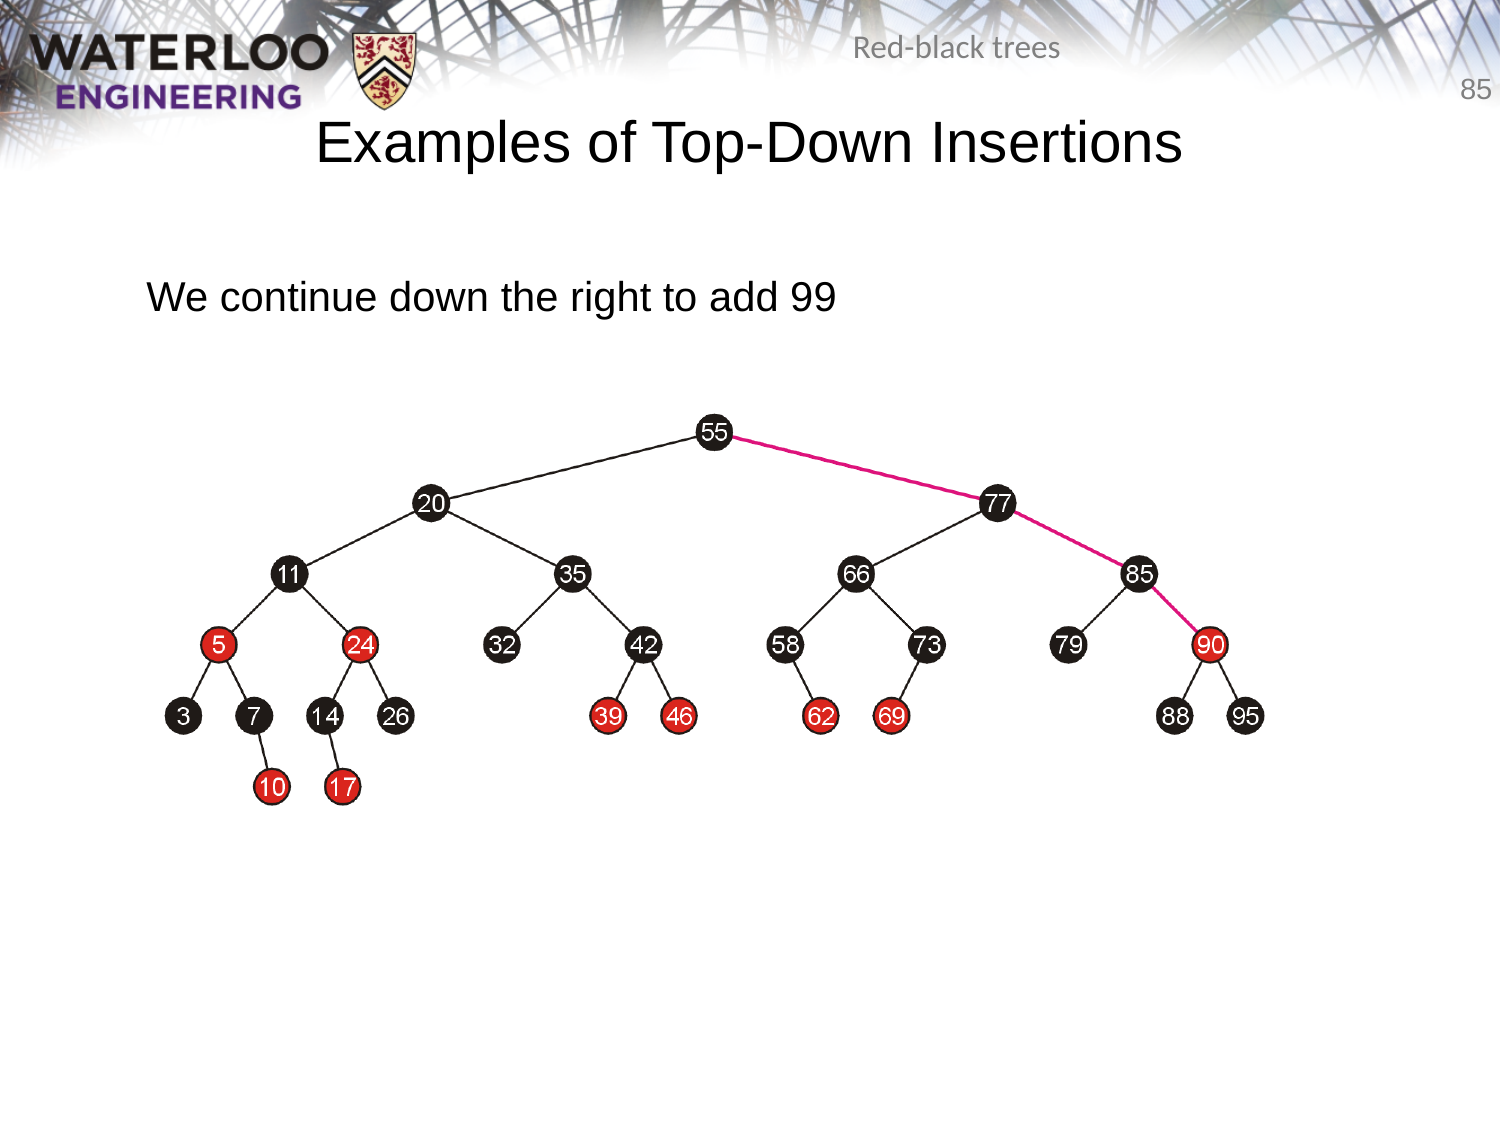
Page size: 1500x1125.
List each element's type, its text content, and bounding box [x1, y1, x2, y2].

list We continue down the right to add 99 [74, 262, 1426, 1006]
picture [0, 0, 1500, 1125]
title Examples of Top-Down Insertions [74, 44, 1426, 233]
